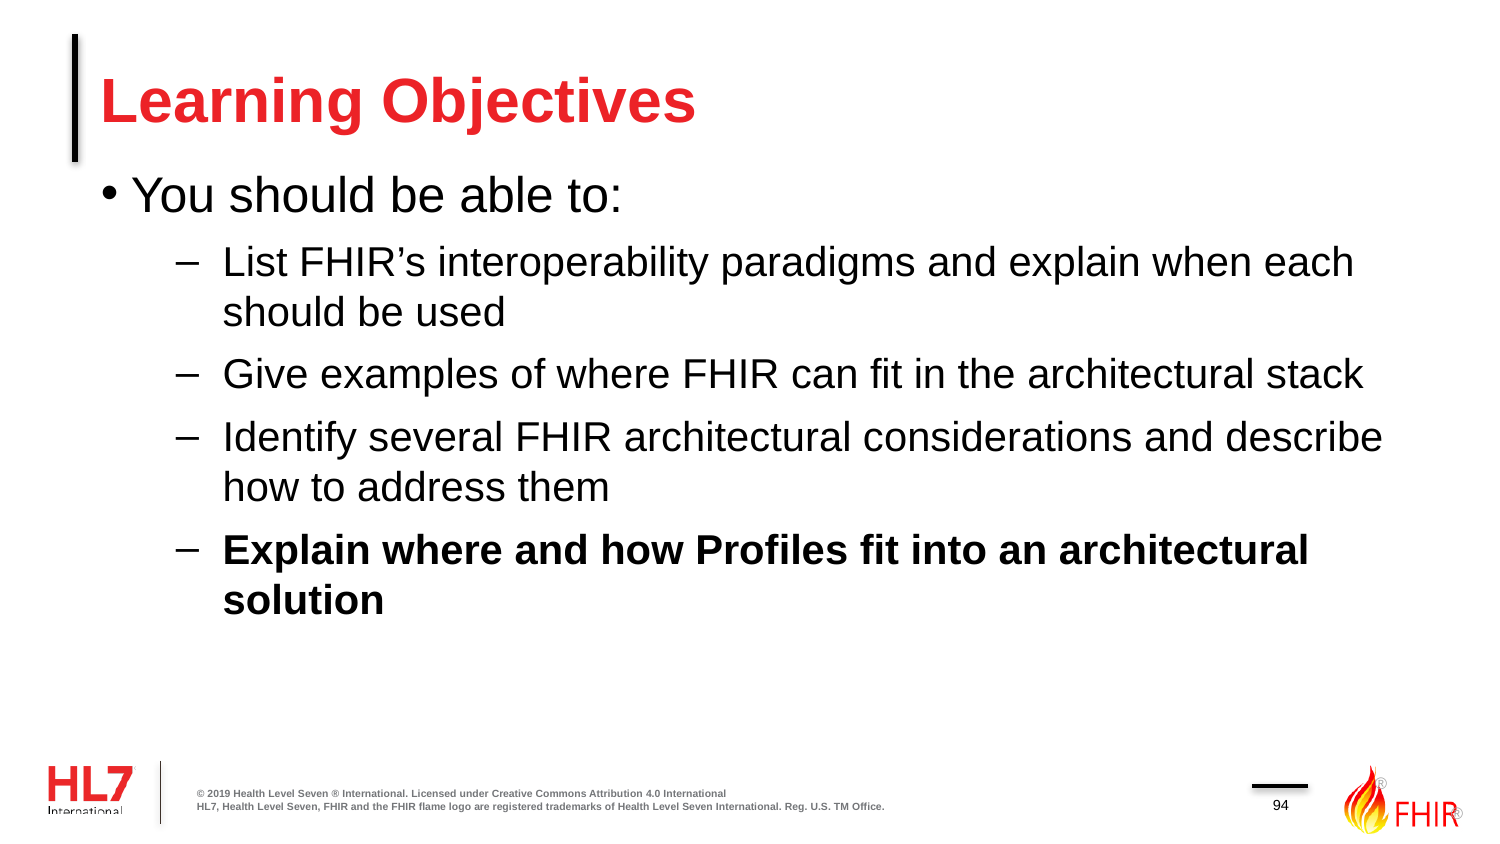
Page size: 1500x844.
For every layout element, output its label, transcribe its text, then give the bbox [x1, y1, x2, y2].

picture [1339, 760, 1463, 837]
slide_number 94 [1258, 786, 1304, 813]
title Learning Objectives [100, 33, 1451, 162]
list You should be able to: List FHIR’s interoperability paradigms and explain when each should be used Give examples of where FHIR can fit in the architectural stack Identify several FHIR architectural considerations and describe how to address them Explain where and how Profiles fit into an architectural solution [100, 162, 1451, 731]
footer © 2019 Health Level Seven ® International. Licensed under Creative Commons Attribution 4.0 International HL7, Health Level Seven, FHIR and the FHIR flame logo are registered trademarks of Health Level Seven International. Reg. U.S. TM Office. [196, 786, 941, 813]
